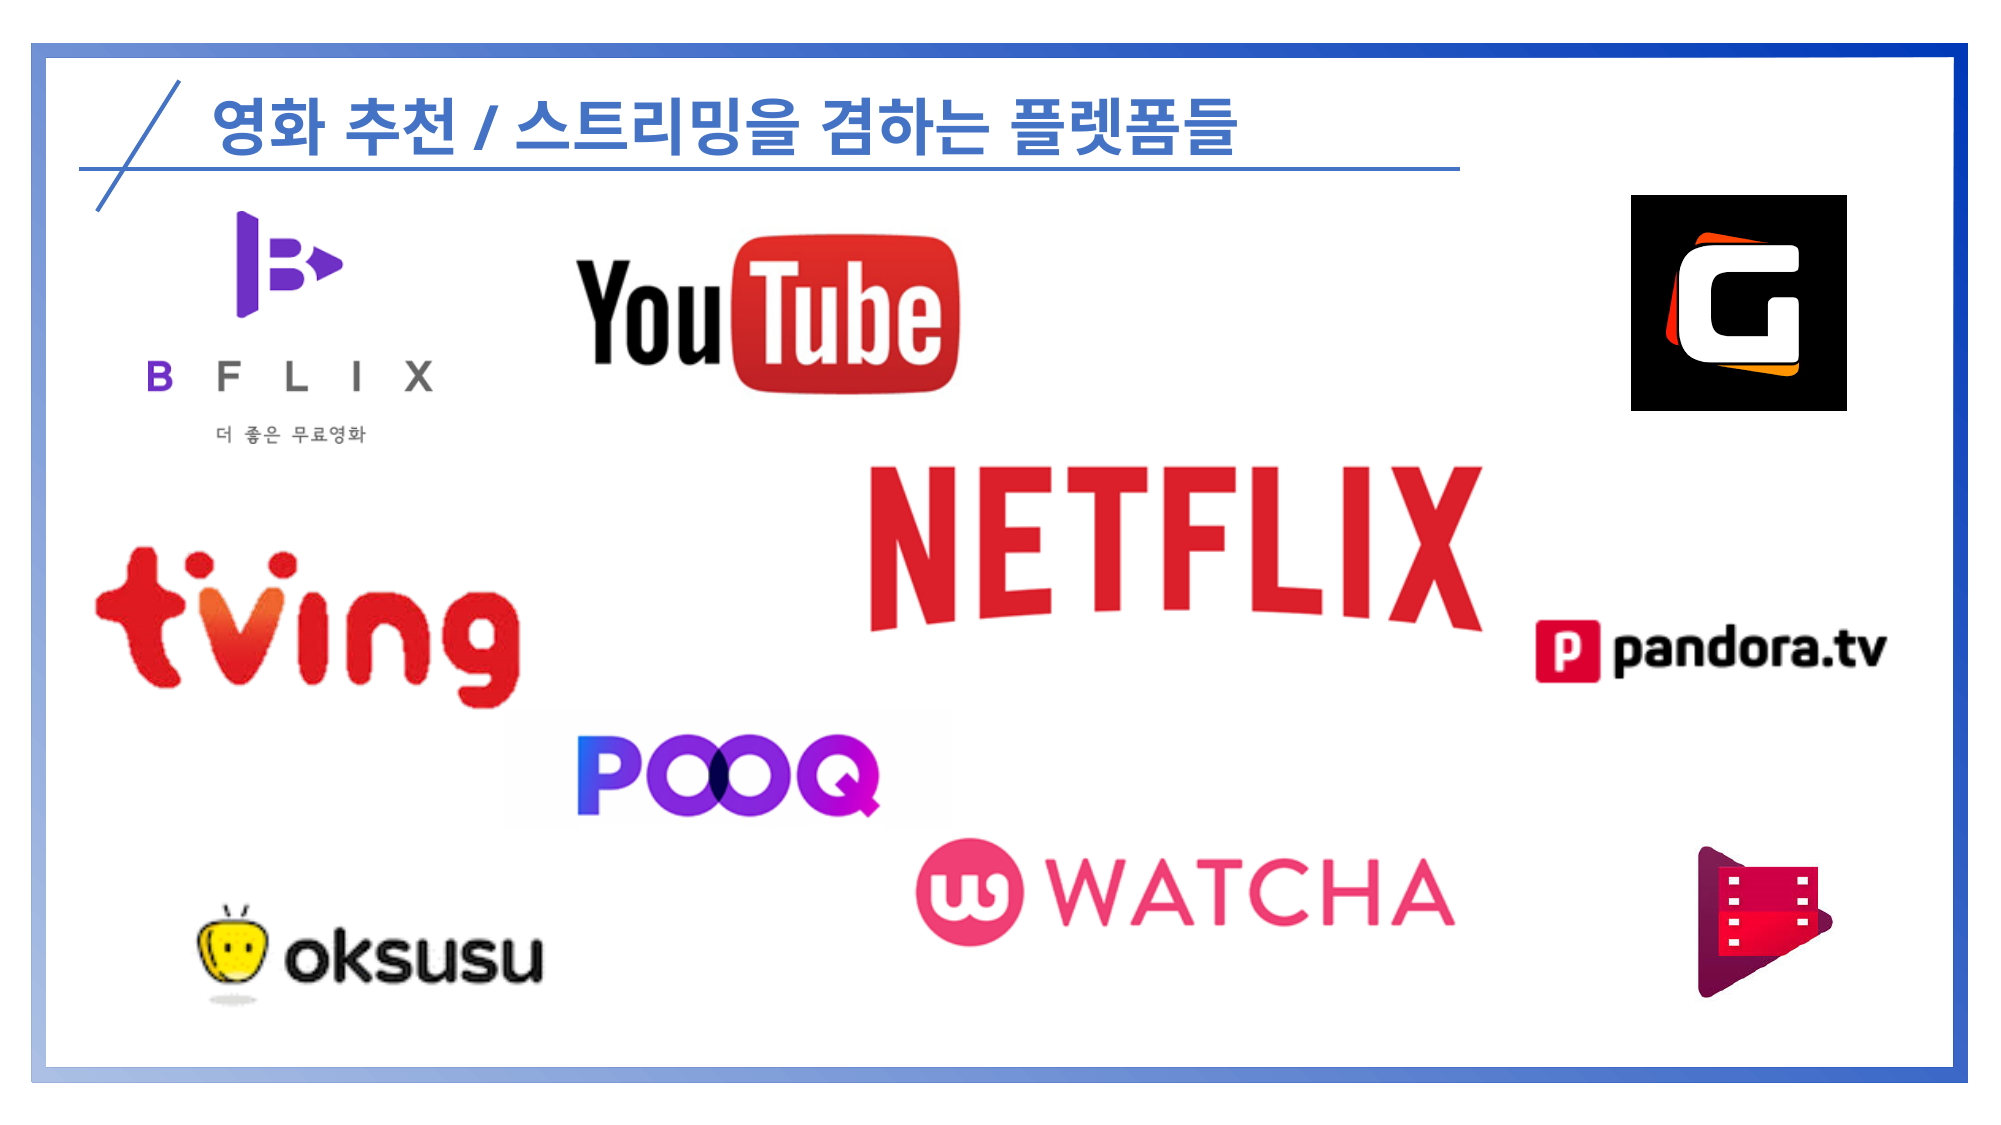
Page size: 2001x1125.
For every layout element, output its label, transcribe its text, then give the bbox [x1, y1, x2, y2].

text_box 영화 추천/스트리밍을 겸하는 플렛폼들 [196, 80, 1379, 169]
picture [1630, 195, 1847, 411]
picture [1658, 818, 1864, 1025]
picture [79, 169, 1921, 1040]
picture [148, 211, 433, 444]
text_box [31, 42, 1969, 1083]
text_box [97, 80, 180, 212]
